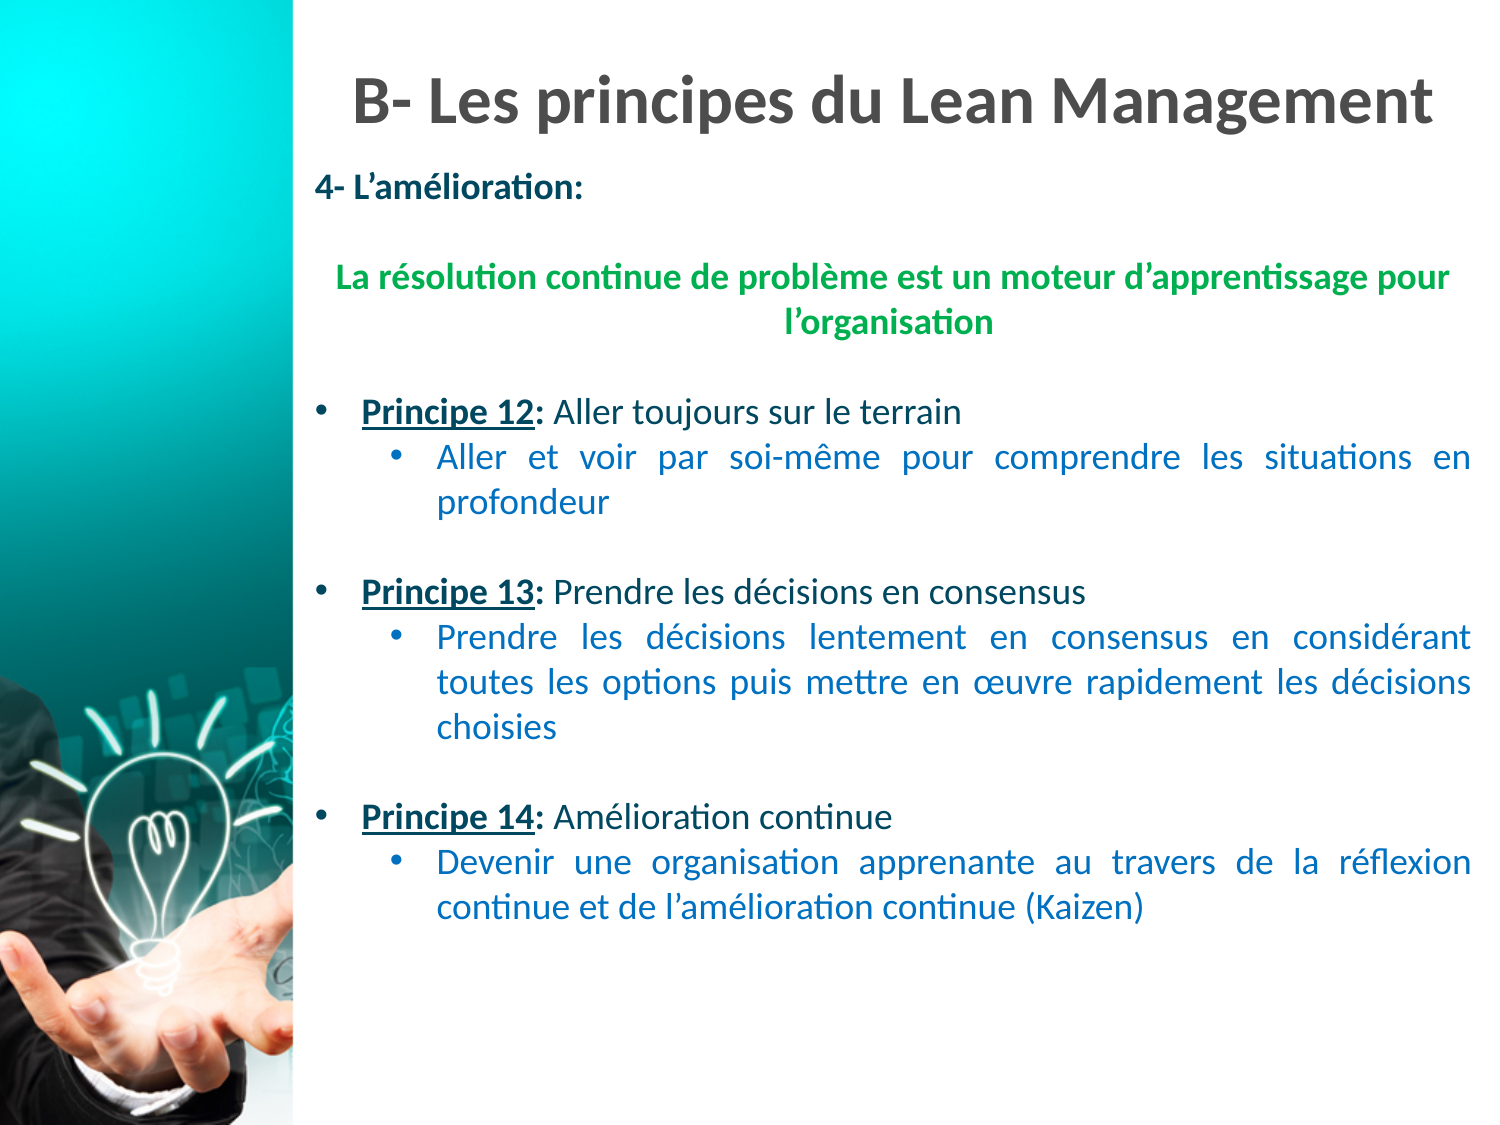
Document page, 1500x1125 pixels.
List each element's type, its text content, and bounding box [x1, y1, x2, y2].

title B- Les principes du Lean Management [300, 37, 1488, 154]
picture [0, 0, 1500, 1125]
text_box 4- L’amélioration: La résolution continue de problème est un moteur d’apprentissage pour l’organisation Principe 12: Aller toujours sur le terrain Aller et voir par soi-même pour comprendre les situations en profondeur Principe 13: Prendre les décisions en consensus Prendre les décisions lentement en consensus en considérant toutes les options puis mettre en œuvre rapidement les décisions choisies Principe 14: Amélioration continue Devenir une organisation apprenante au travers de la réflexion continue et de l’amélioration continue (Kaizen) [299, 154, 1488, 935]
